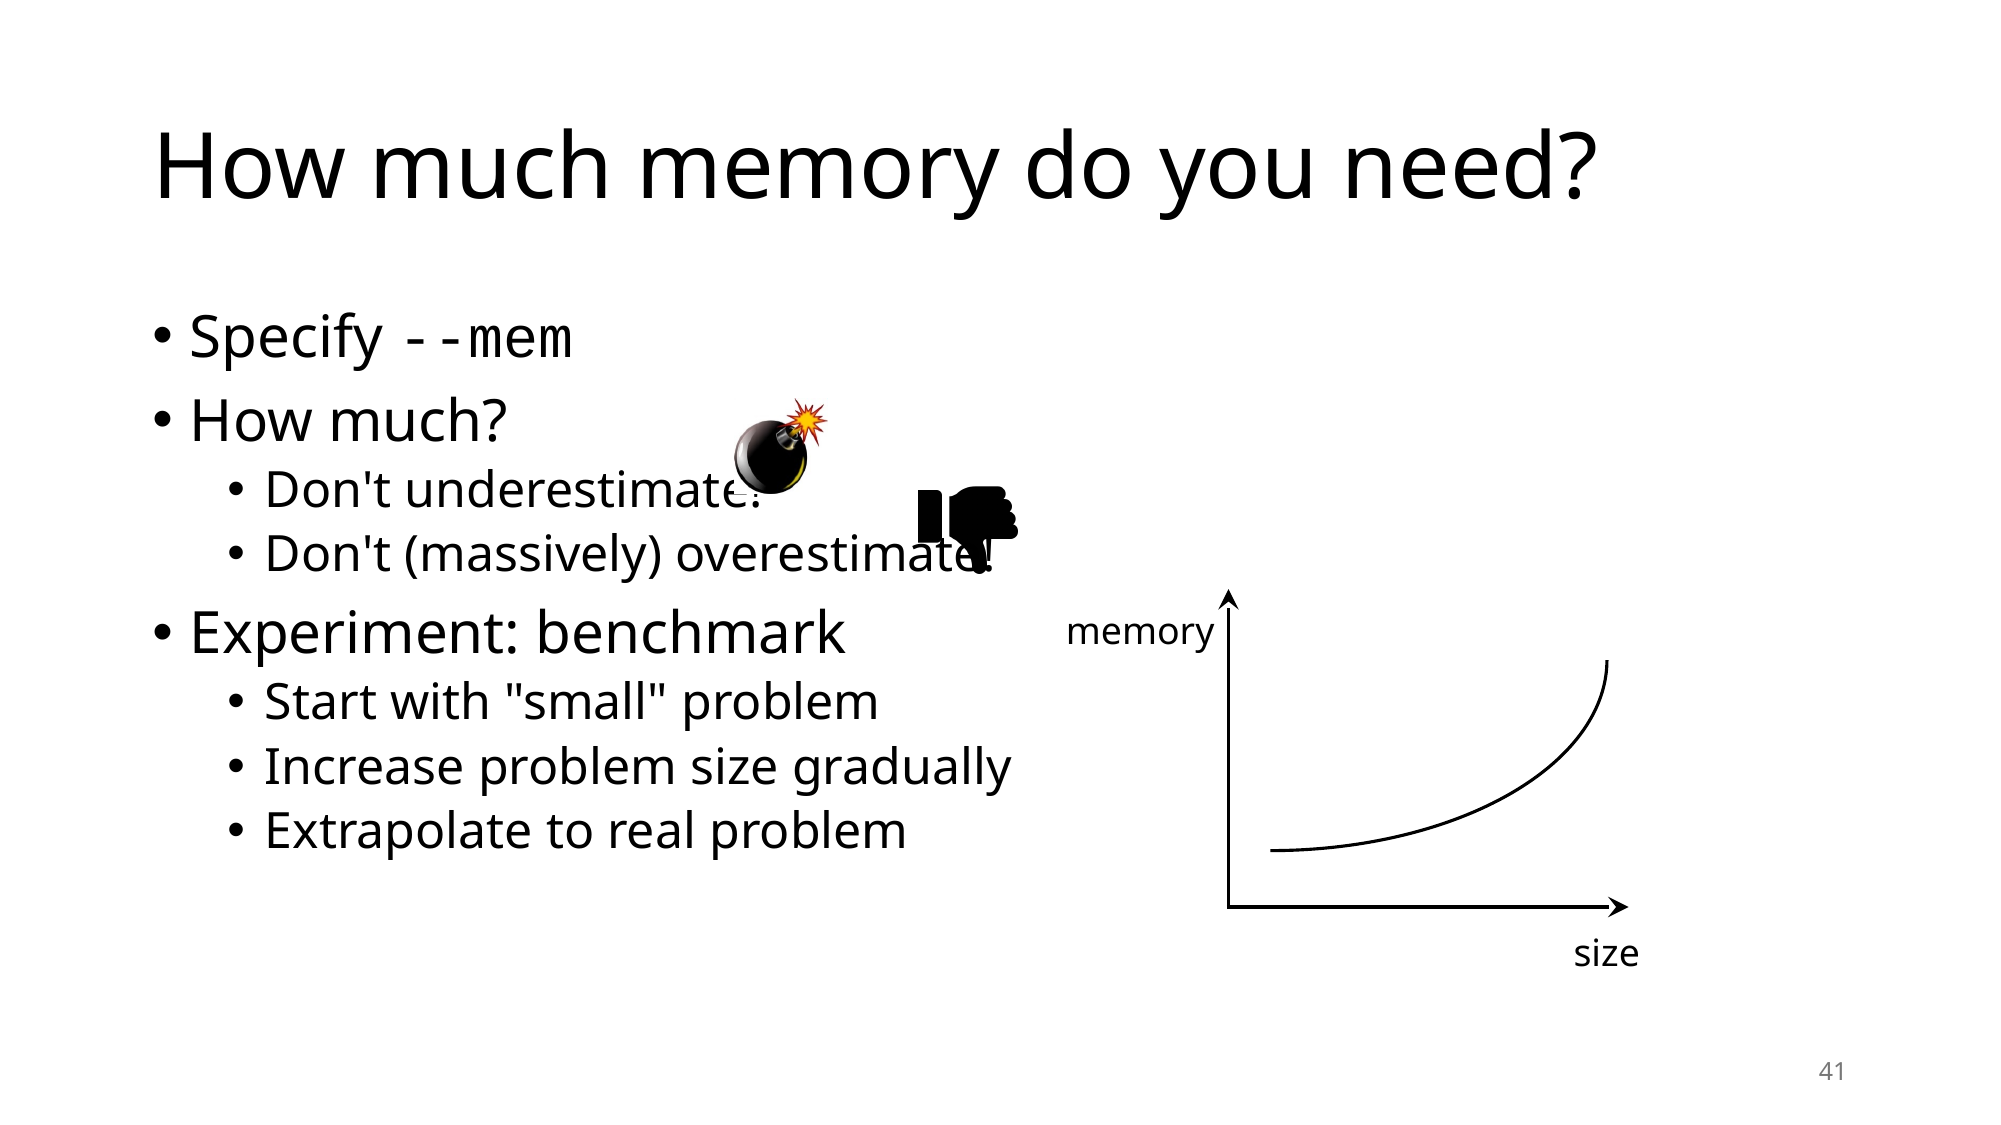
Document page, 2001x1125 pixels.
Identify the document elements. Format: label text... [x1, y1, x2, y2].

slide_number 41 [1412, 1042, 1863, 1103]
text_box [933, 469, 1655, 983]
list Specify --mem How much? Don't underestimate! Don't (massively) overestimate! Experiment: benchmark Start with "small" problem Increase problem size gradually Extrapolate to real problem [137, 299, 1863, 1014]
picture [734, 397, 829, 495]
picture [908, 469, 1029, 590]
title How much memory do you need? [137, 59, 1863, 278]
